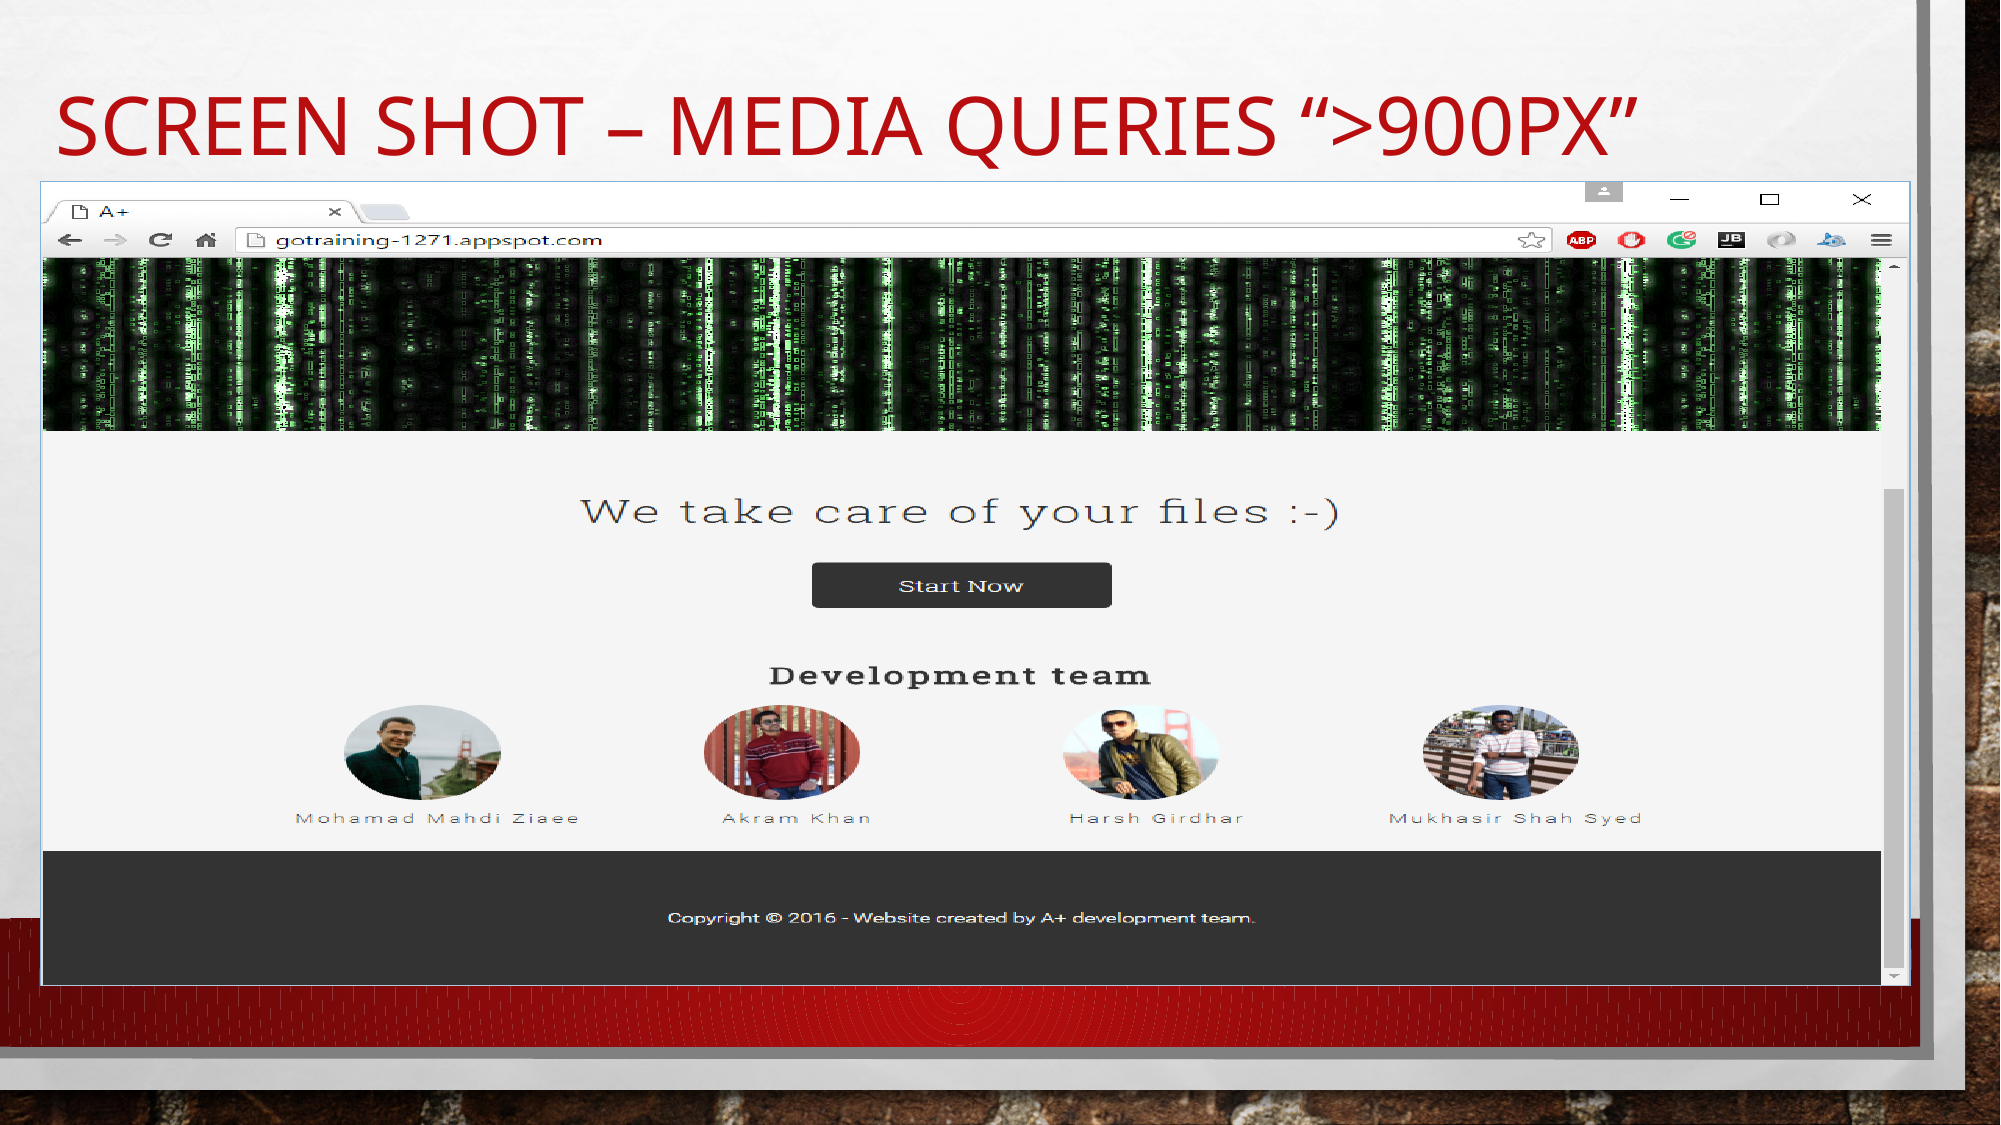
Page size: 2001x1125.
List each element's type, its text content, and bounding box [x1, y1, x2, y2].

picture [40, 181, 1912, 986]
picture [0, 0, 2000, 1125]
title SCREEN SHOT – MEDIA QUERIES “>900px” [40, 77, 1818, 181]
